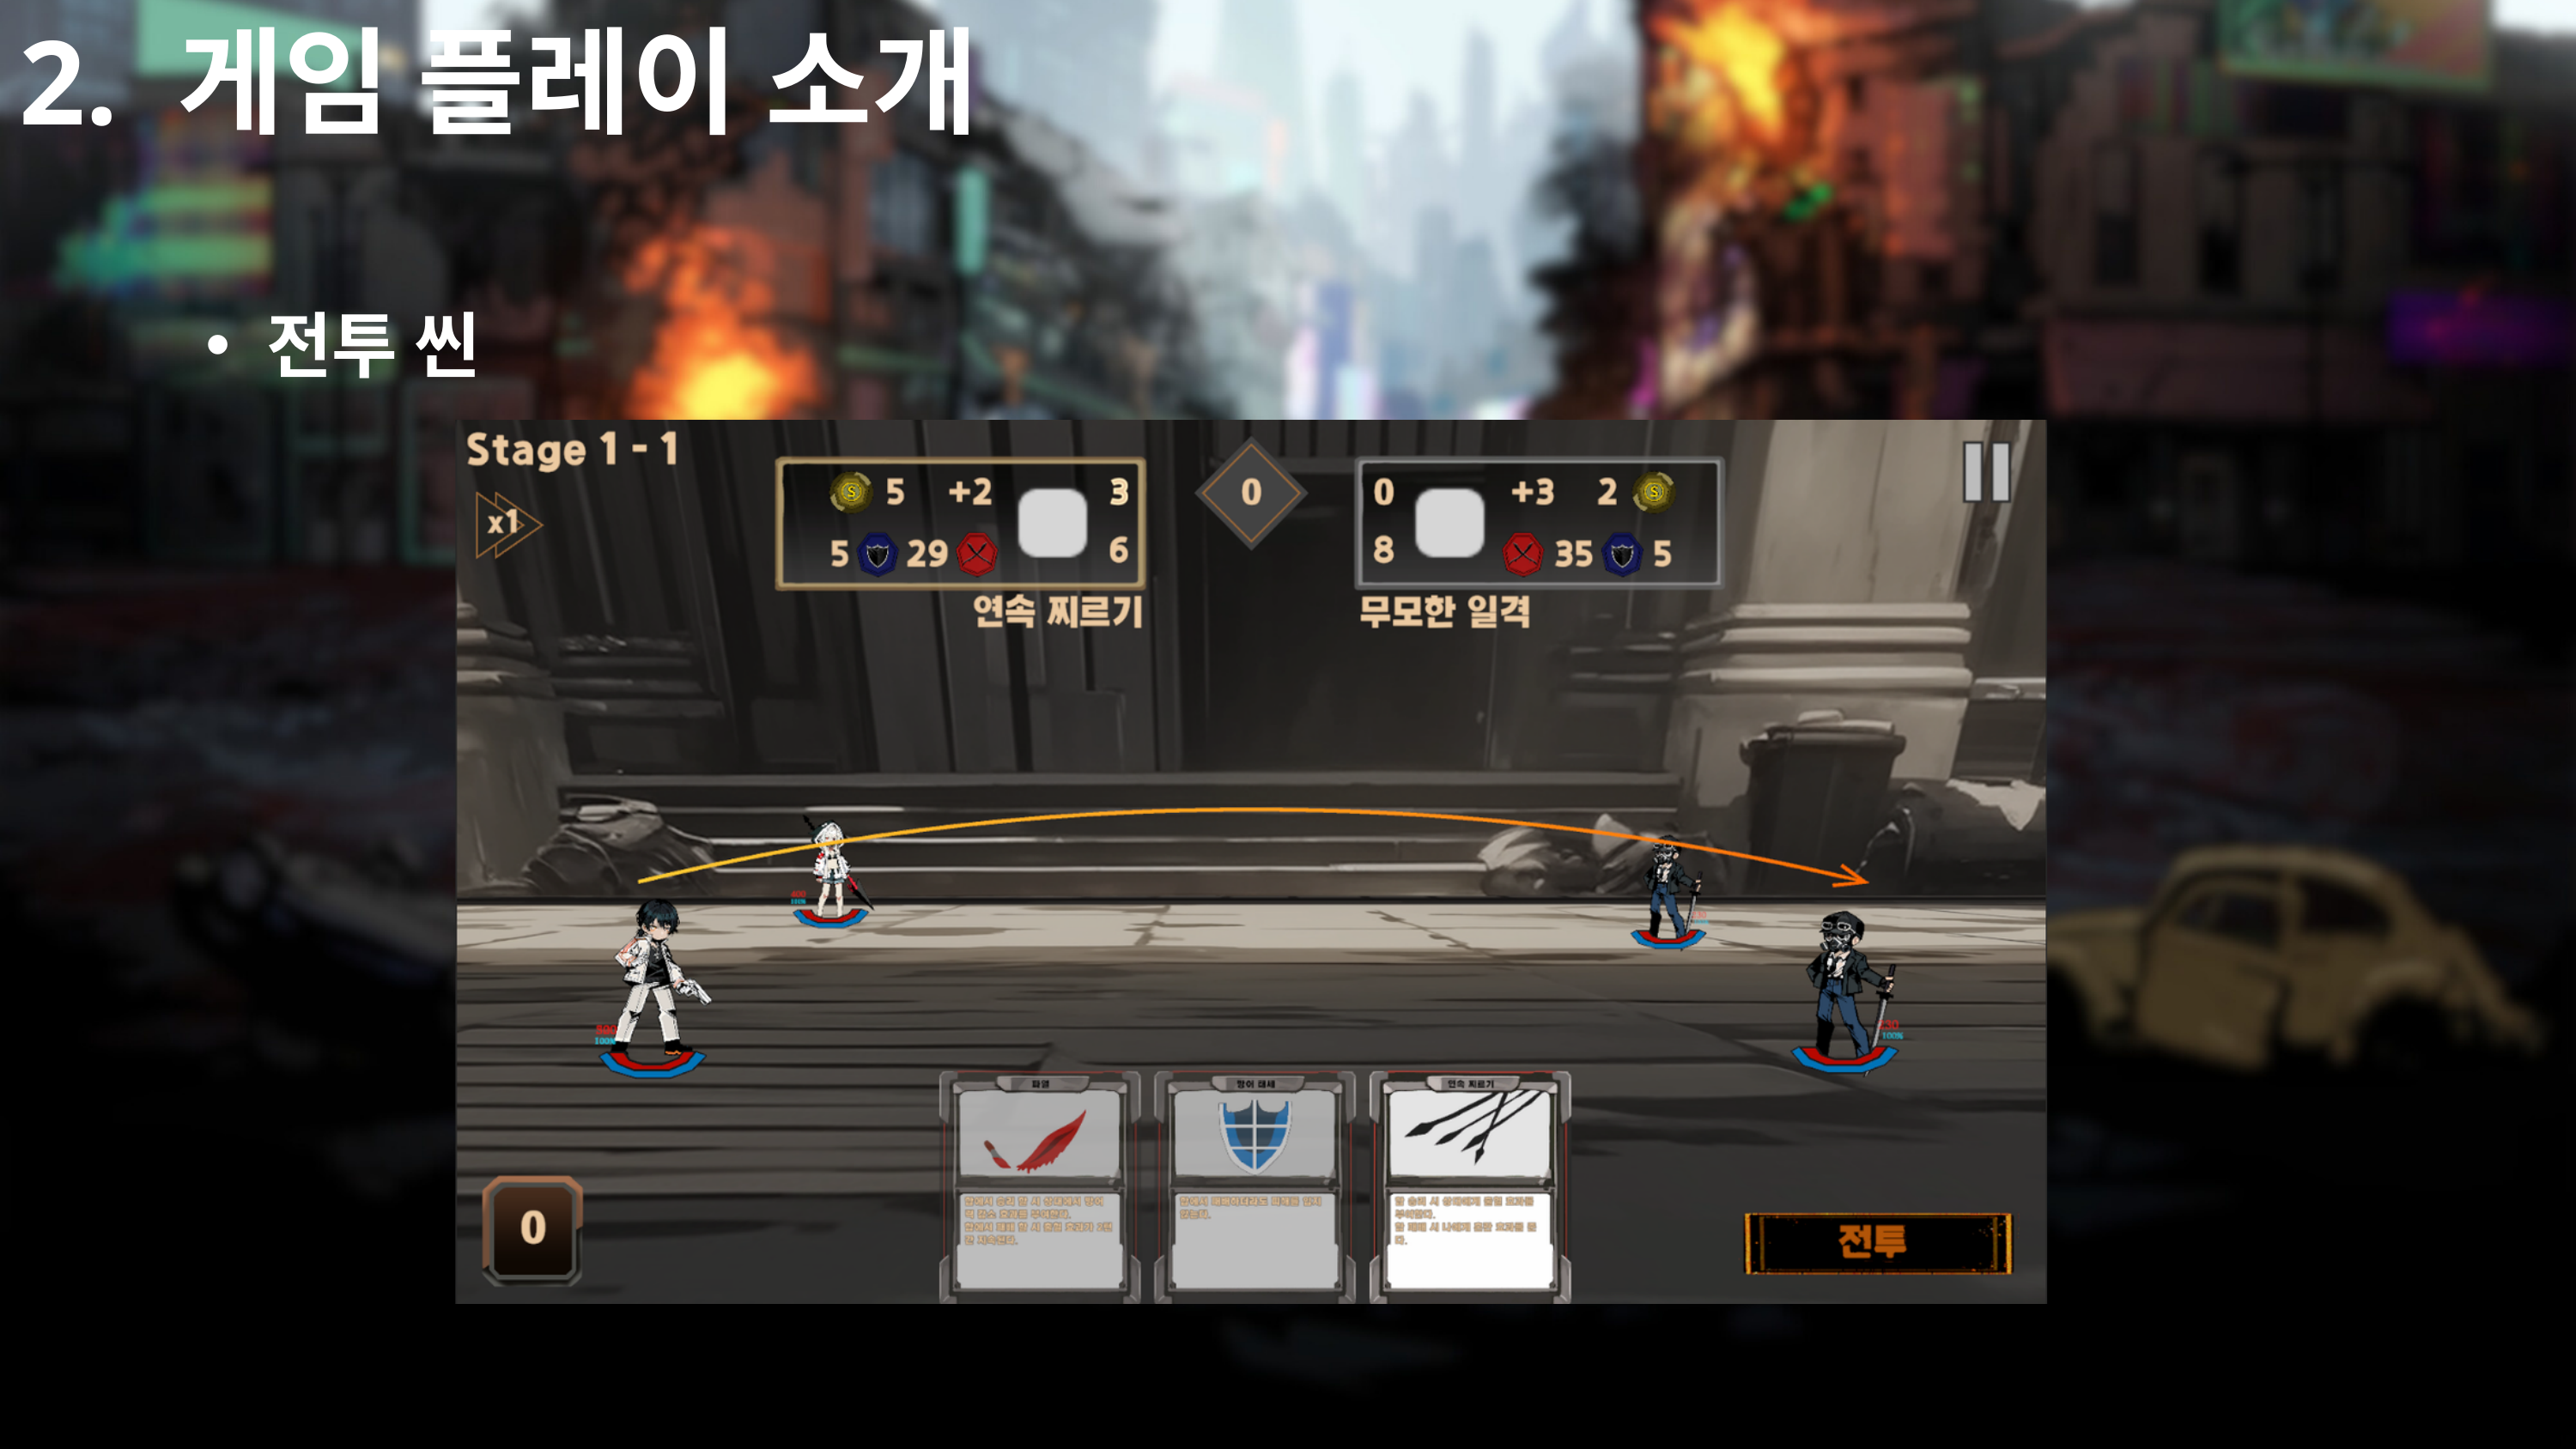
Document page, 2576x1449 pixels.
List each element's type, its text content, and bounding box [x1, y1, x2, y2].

text_box [0, 0, 2576, 1449]
text_box 전투 씬 [144, 258, 2576, 387]
text_box [455, 420, 2048, 1304]
text_box 2. 게임 플레이 소개 [19, 0, 1079, 149]
